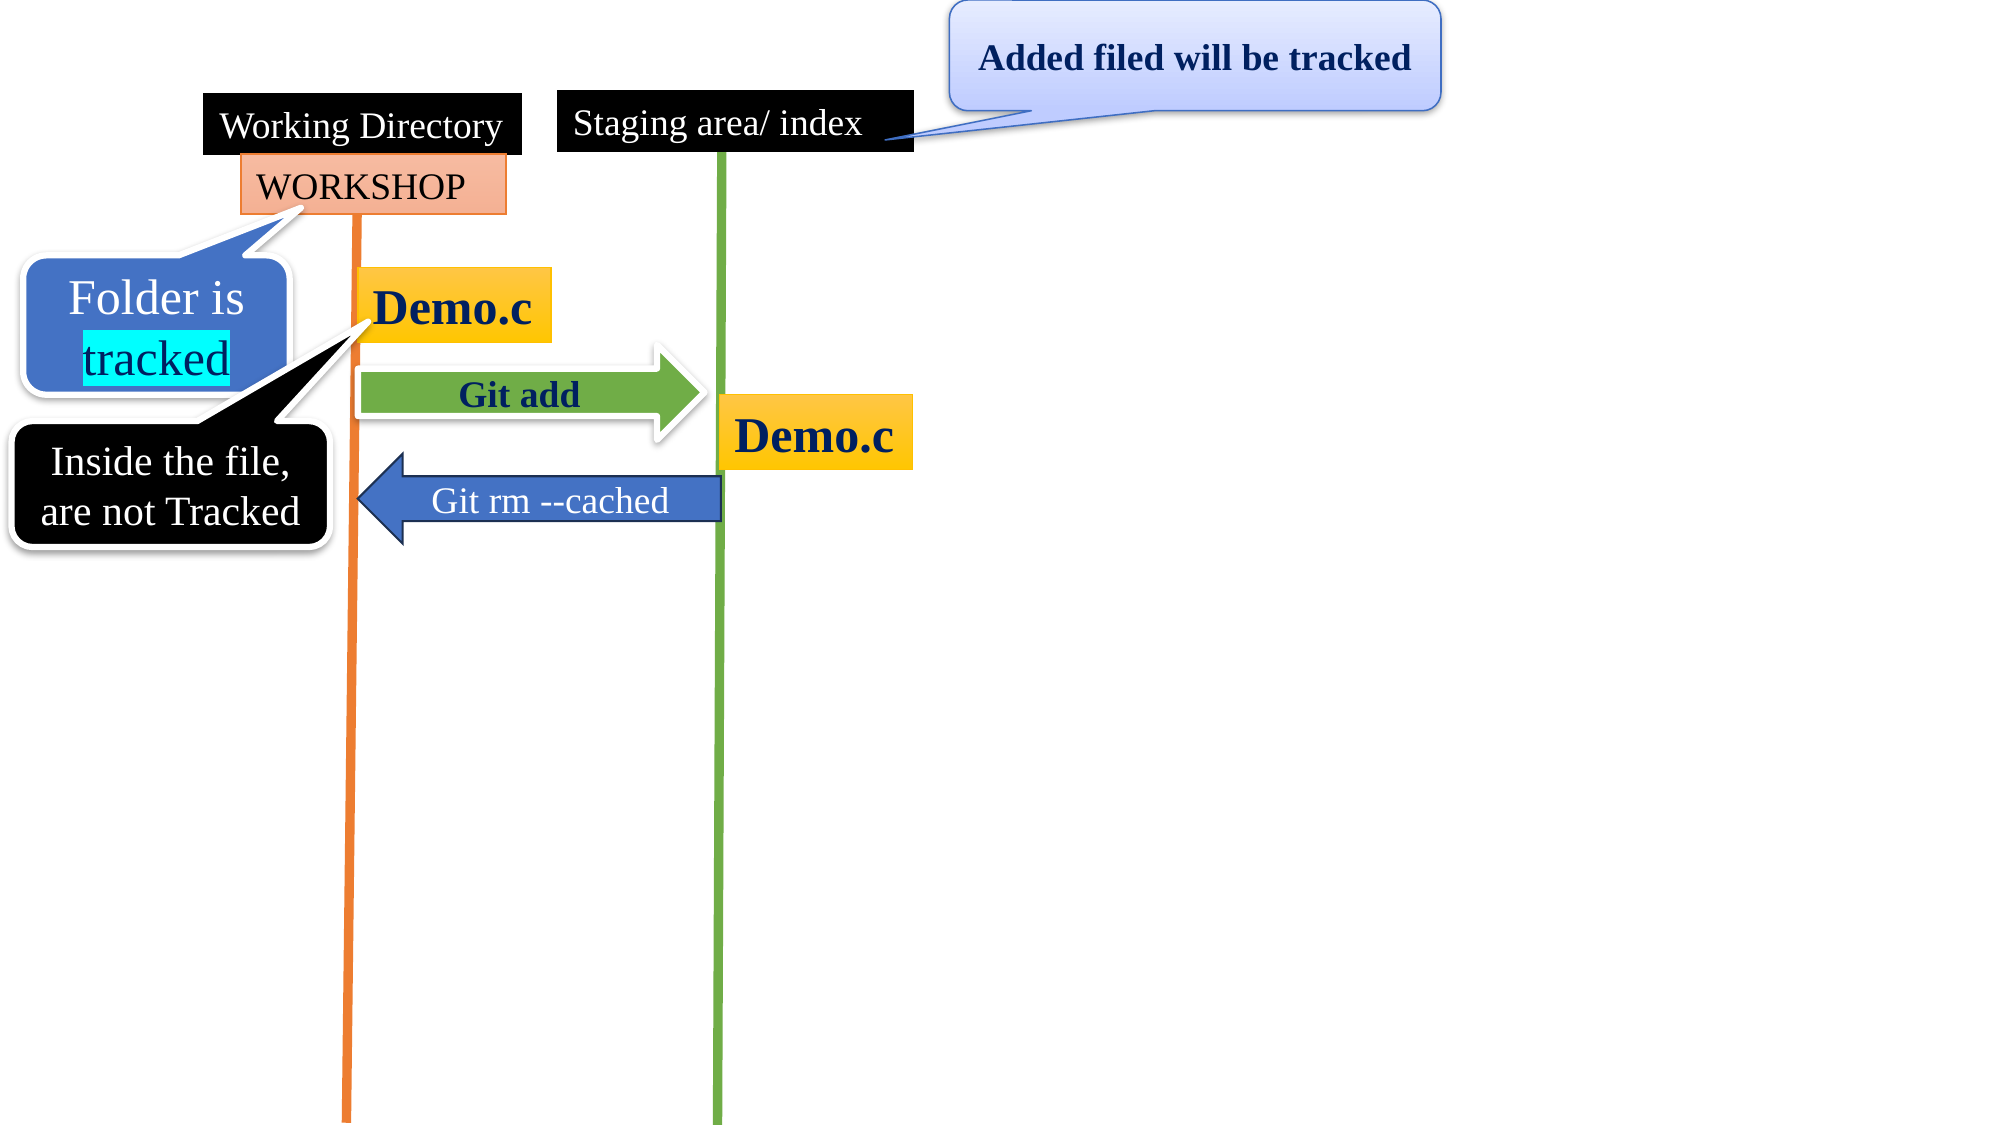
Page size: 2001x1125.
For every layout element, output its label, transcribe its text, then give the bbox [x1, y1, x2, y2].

text_box Inside the file, are not Tracked [8, 333, 341, 551]
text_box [346, 157, 359, 1124]
text_box Demo.c [363, 267, 552, 343]
text_box WORKSHOP [241, 154, 507, 215]
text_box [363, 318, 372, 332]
text_box Git add [363, 341, 708, 443]
text_box Folder is tracked [20, 204, 305, 398]
text_box Demo.c [727, 394, 913, 470]
text_box Working Directory [204, 93, 521, 154]
text_box Added filed will be tracked [884, 0, 1442, 141]
text_box Git rm --cached [363, 453, 712, 544]
text_box Staging area/ index [557, 90, 913, 151]
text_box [717, 145, 723, 1125]
